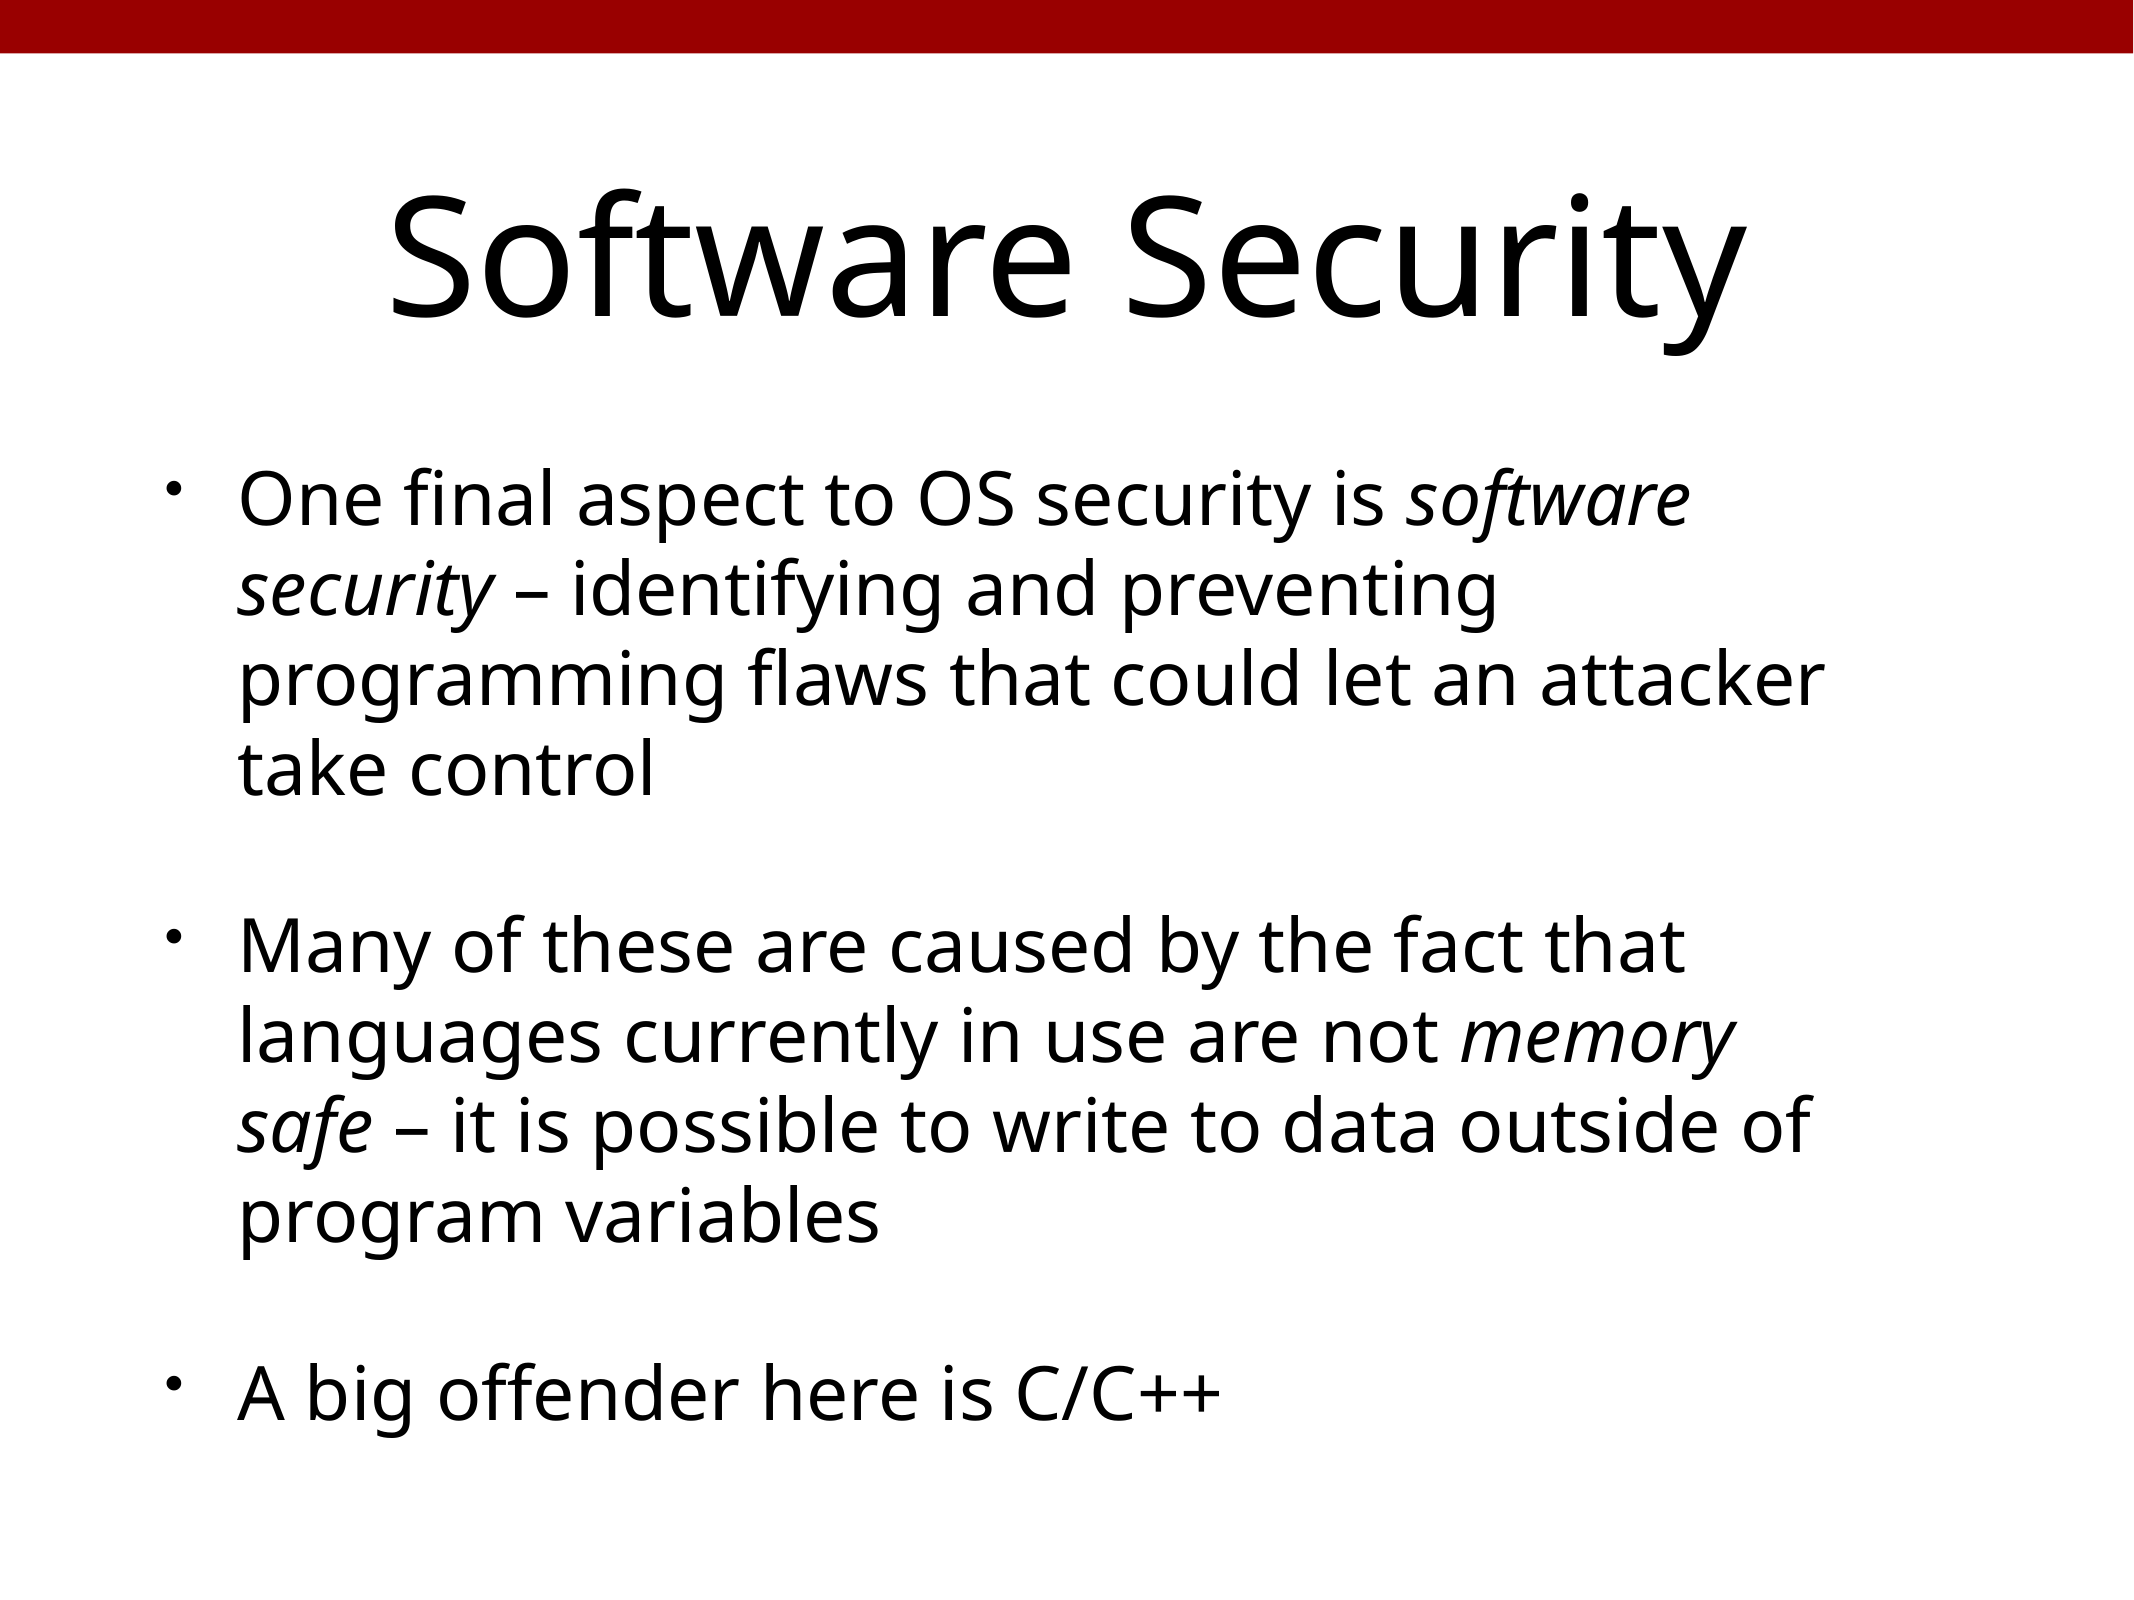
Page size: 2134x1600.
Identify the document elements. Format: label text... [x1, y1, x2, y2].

title Software Security [155, 72, 1978, 426]
list One final aspect to OS security is software security – identifying and preventing programming flaws that could let an attacker take control Many of these are caused by the fact that languages currently in use are not memory safe – it is possible to write to data outside of program variables A big offender here is C/C++ [155, 426, 1978, 1459]
